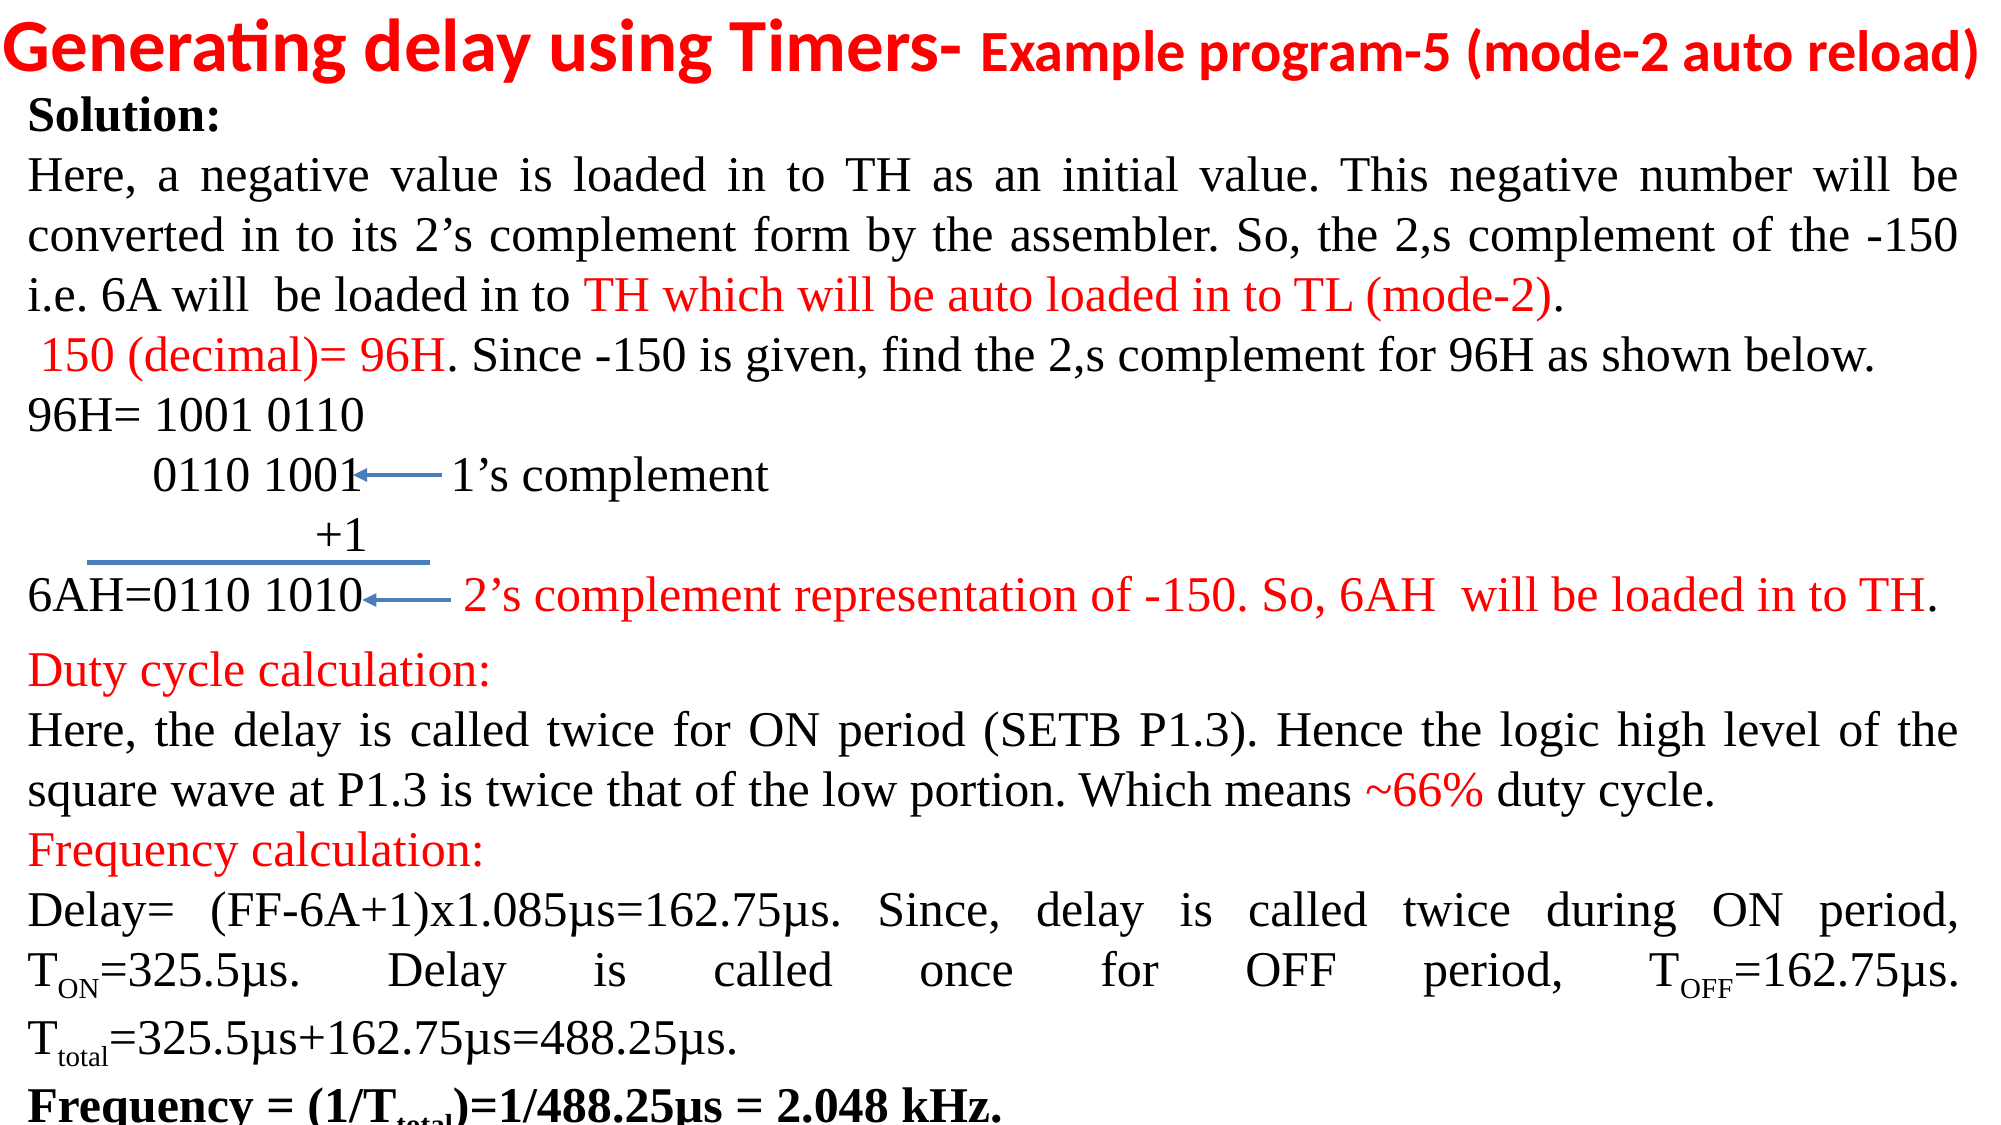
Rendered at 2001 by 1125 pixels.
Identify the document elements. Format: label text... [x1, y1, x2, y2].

title Generating delay using Timers- Example program-5 (mode-2 auto reload) [2, 0, 2000, 88]
text_box Solution: Here, a negative value is loaded in to TH as an initial value. This negative number will be converted in to its 2’s complement form by the assembler. So, the 2,s complement of the -150 i.e. 6A will be loaded in to TH which will be auto loaded in to TL (mode-2). 150 (decimal)= 96H. Since -150 is given, find the 2,s complement for 96H as shown below. 96H= 1001 0110 0110 1001 1’s complement +1 6AH=0110 1010 2’s complement representation of -150. So, 6AH will be loaded in to TH. Duty cycle calculation: Here, the delay is called twice for ON period (SETB P1.3). Hence the logic high level of the square wave at P1.3 is twice that of the low portion. Which means ~66% duty cycle. Frequency calculation: Delay= (FF-6A+1)x1.085µs=162.75µs. Since, delay is called twice during ON period, TON=325.5µs. Delay is called once for OFF period, TOFF=162.75µs. Ttotal=325.5µs+162.75µs=488.25µs. Frequency = (1/Ttotal)=1/488.25µs = 2.048 kHz. [12, 73, 1975, 1125]
